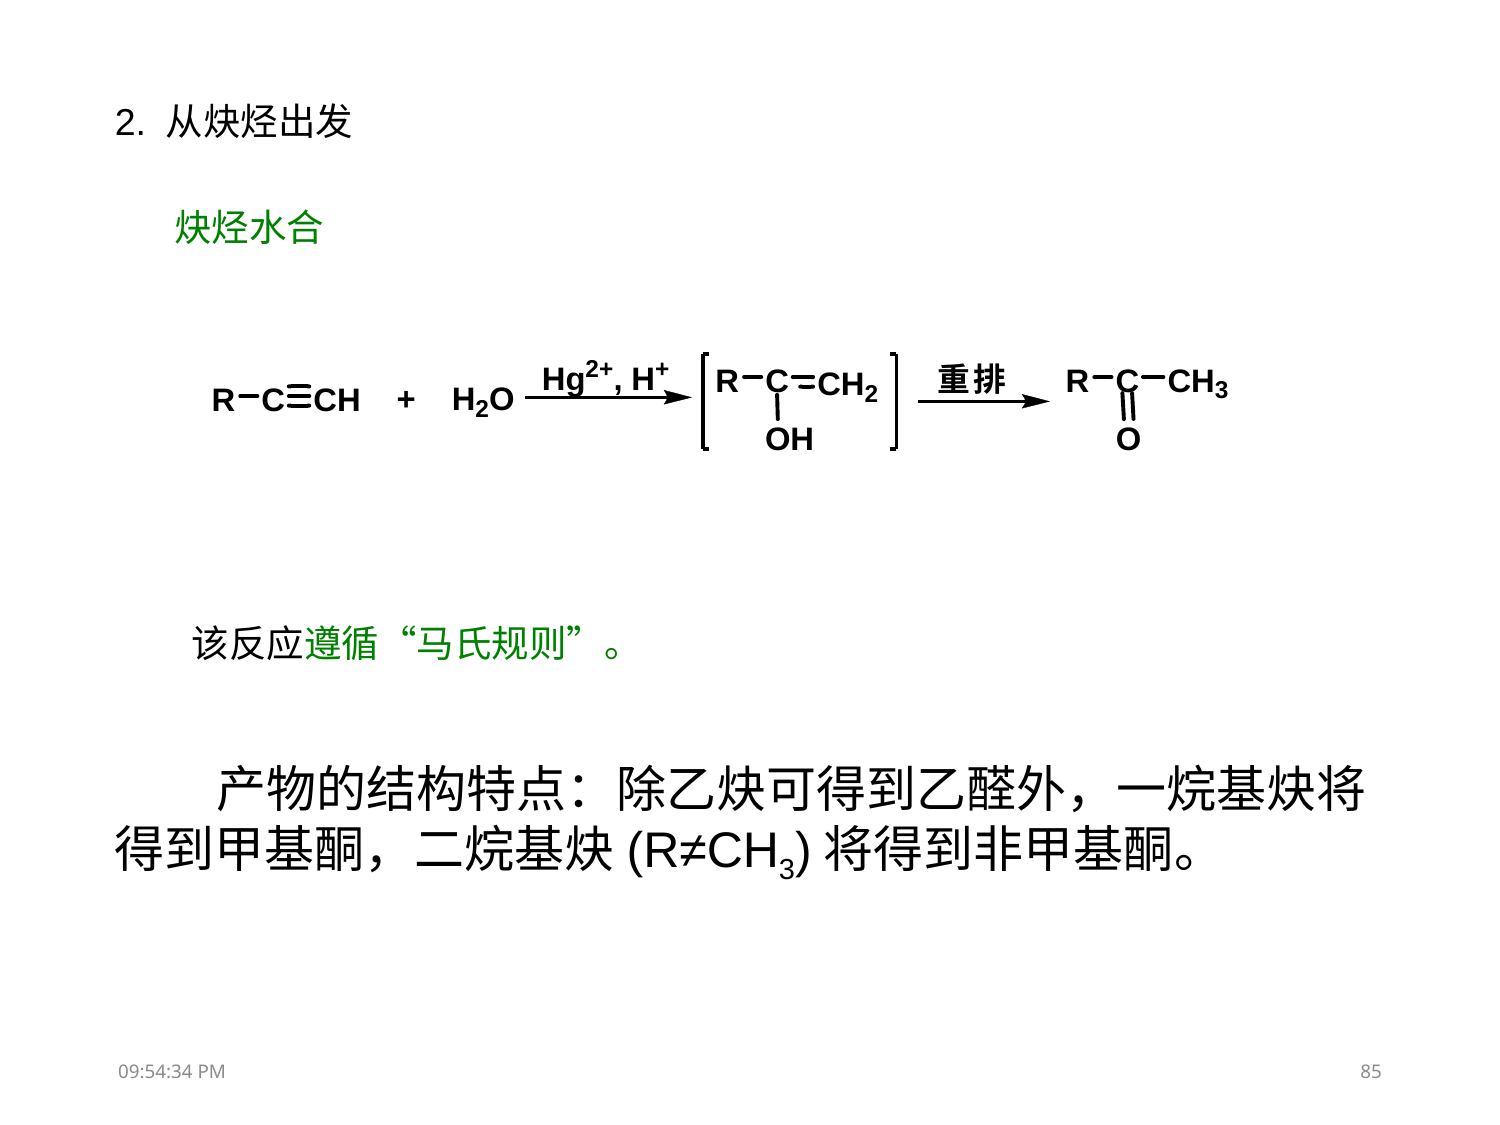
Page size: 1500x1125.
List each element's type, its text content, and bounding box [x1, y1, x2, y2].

text_box 该反应遵循“马氏规则”。 [99, 612, 1388, 673]
text_box 2. 从炔烃出发 [100, 90, 550, 150]
slide_number 85 [1059, 1042, 1397, 1103]
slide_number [103, 1042, 441, 1103]
text_box 炔烃水合 [159, 196, 490, 257]
text_box 产物的结构特点：除乙炔可得到乙醛外，一烷基炔将得到甲基酮，二烷基炔(R≠CH3)将得到非甲基酮。 [99, 749, 1388, 893]
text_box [206, 349, 1235, 459]
